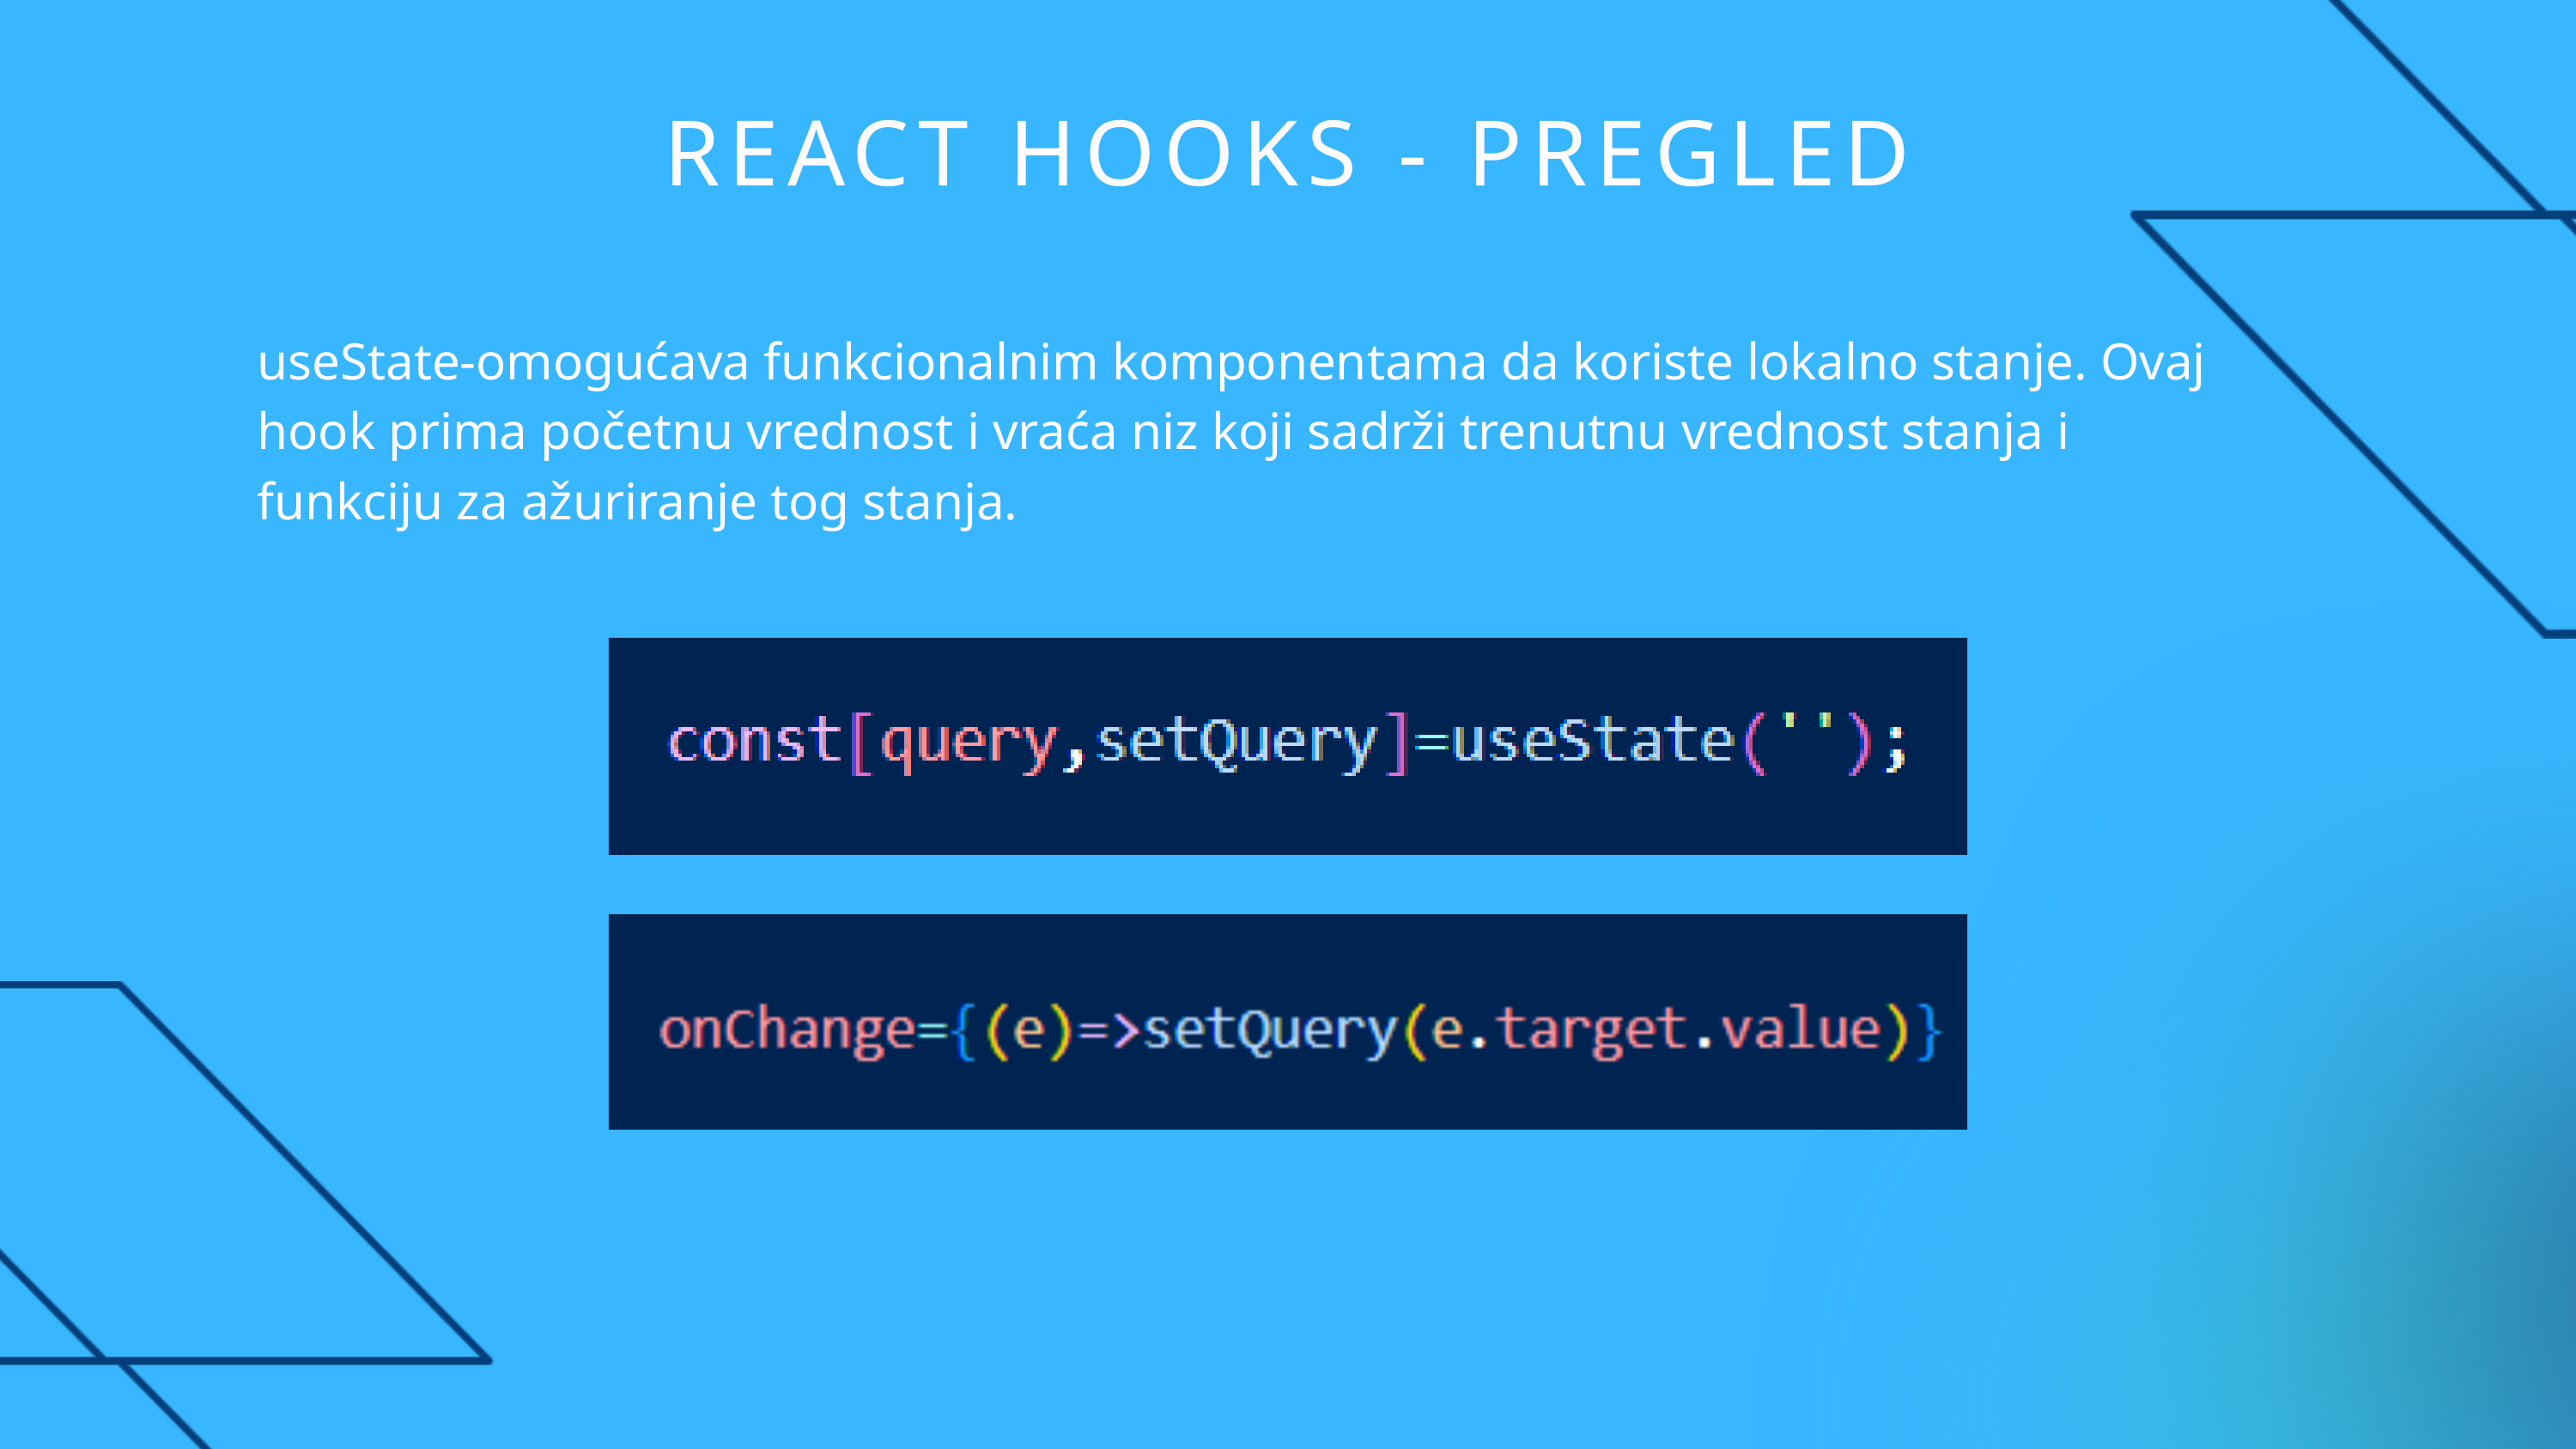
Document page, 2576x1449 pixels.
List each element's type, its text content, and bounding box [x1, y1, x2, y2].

text_box REACT HOOKS - PREGLED [0, 79, 2576, 204]
text_box useState-omogućava funkcionalnim komponentama da koriste lokalno stanje. Ovaj hook prima početnu vrednost i vraća niz koji sadrži trenutnu vrednost stanja i funkciju za ažuriranje tog stanja. [257, 319, 2255, 530]
text_box [608, 914, 1968, 1130]
text_box [2130, 204, 2576, 602]
text_box [608, 638, 1968, 855]
text_box [0, 981, 495, 1449]
text_box [2130, 0, 2576, 79]
text_box [1753, 602, 2576, 1449]
